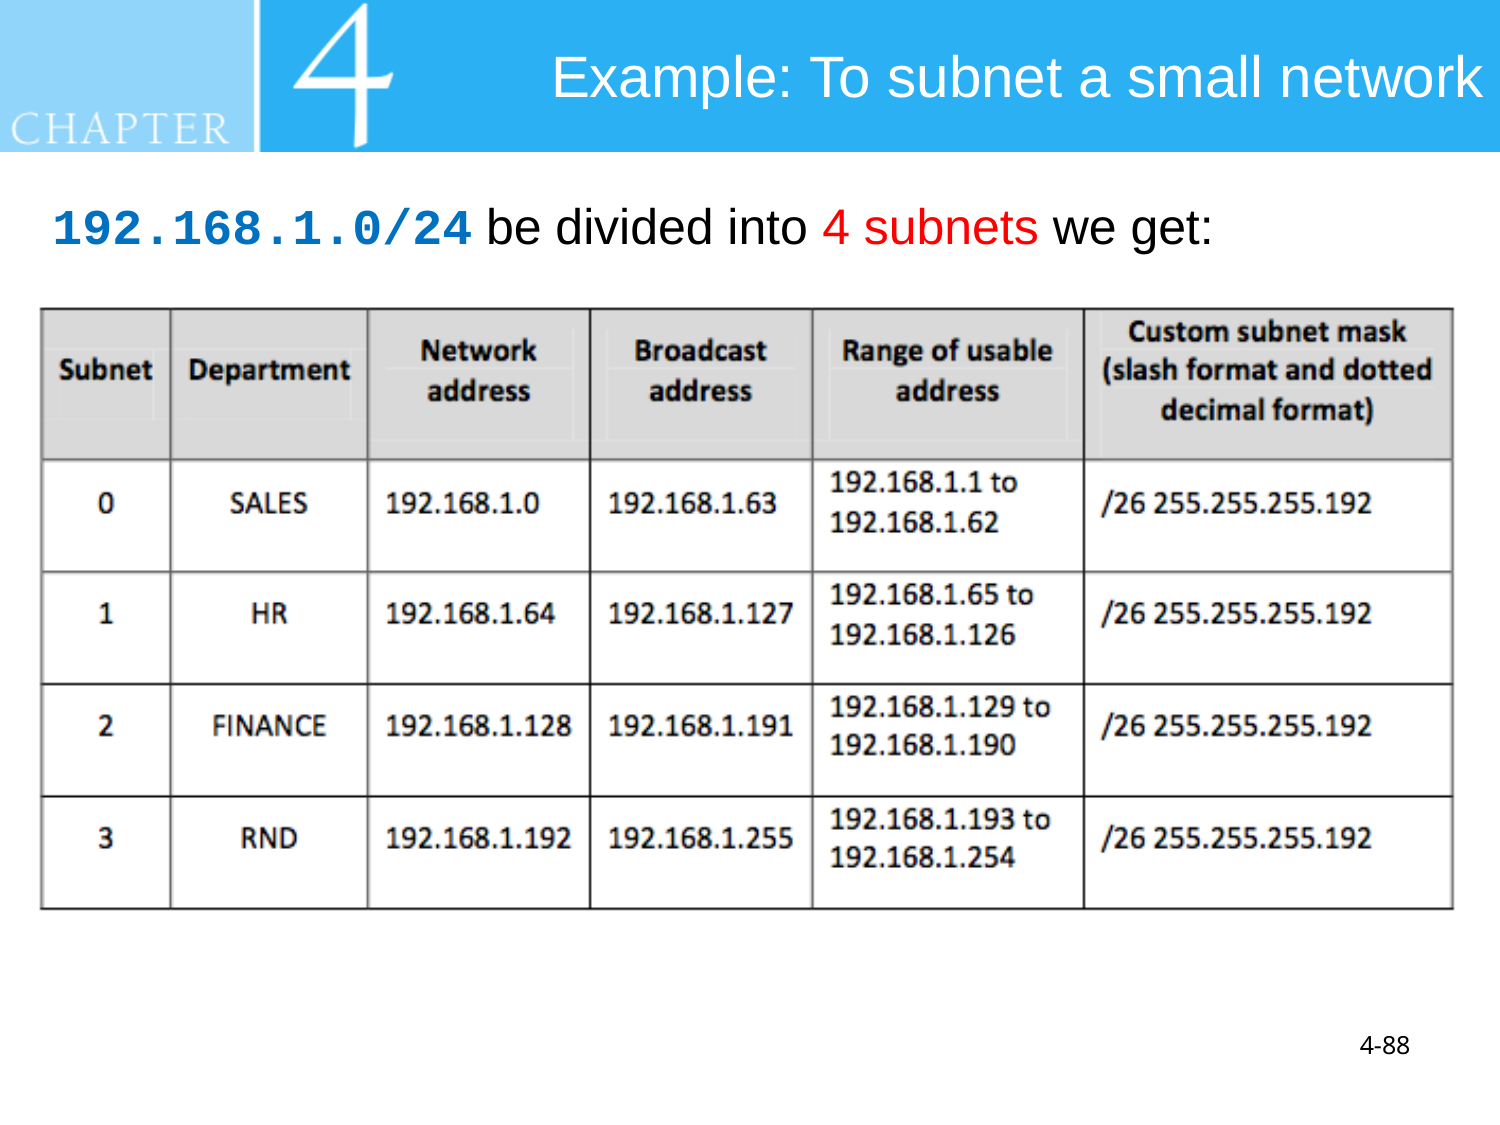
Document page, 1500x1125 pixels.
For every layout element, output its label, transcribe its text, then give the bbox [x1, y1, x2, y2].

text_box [0, 0, 1500, 153]
slide_number 4-88 [1344, 1021, 1463, 1072]
text_box 192.168.1.0/24 be divided into 4 subnets we get: [37, 187, 1241, 263]
picture [29, 301, 1465, 921]
